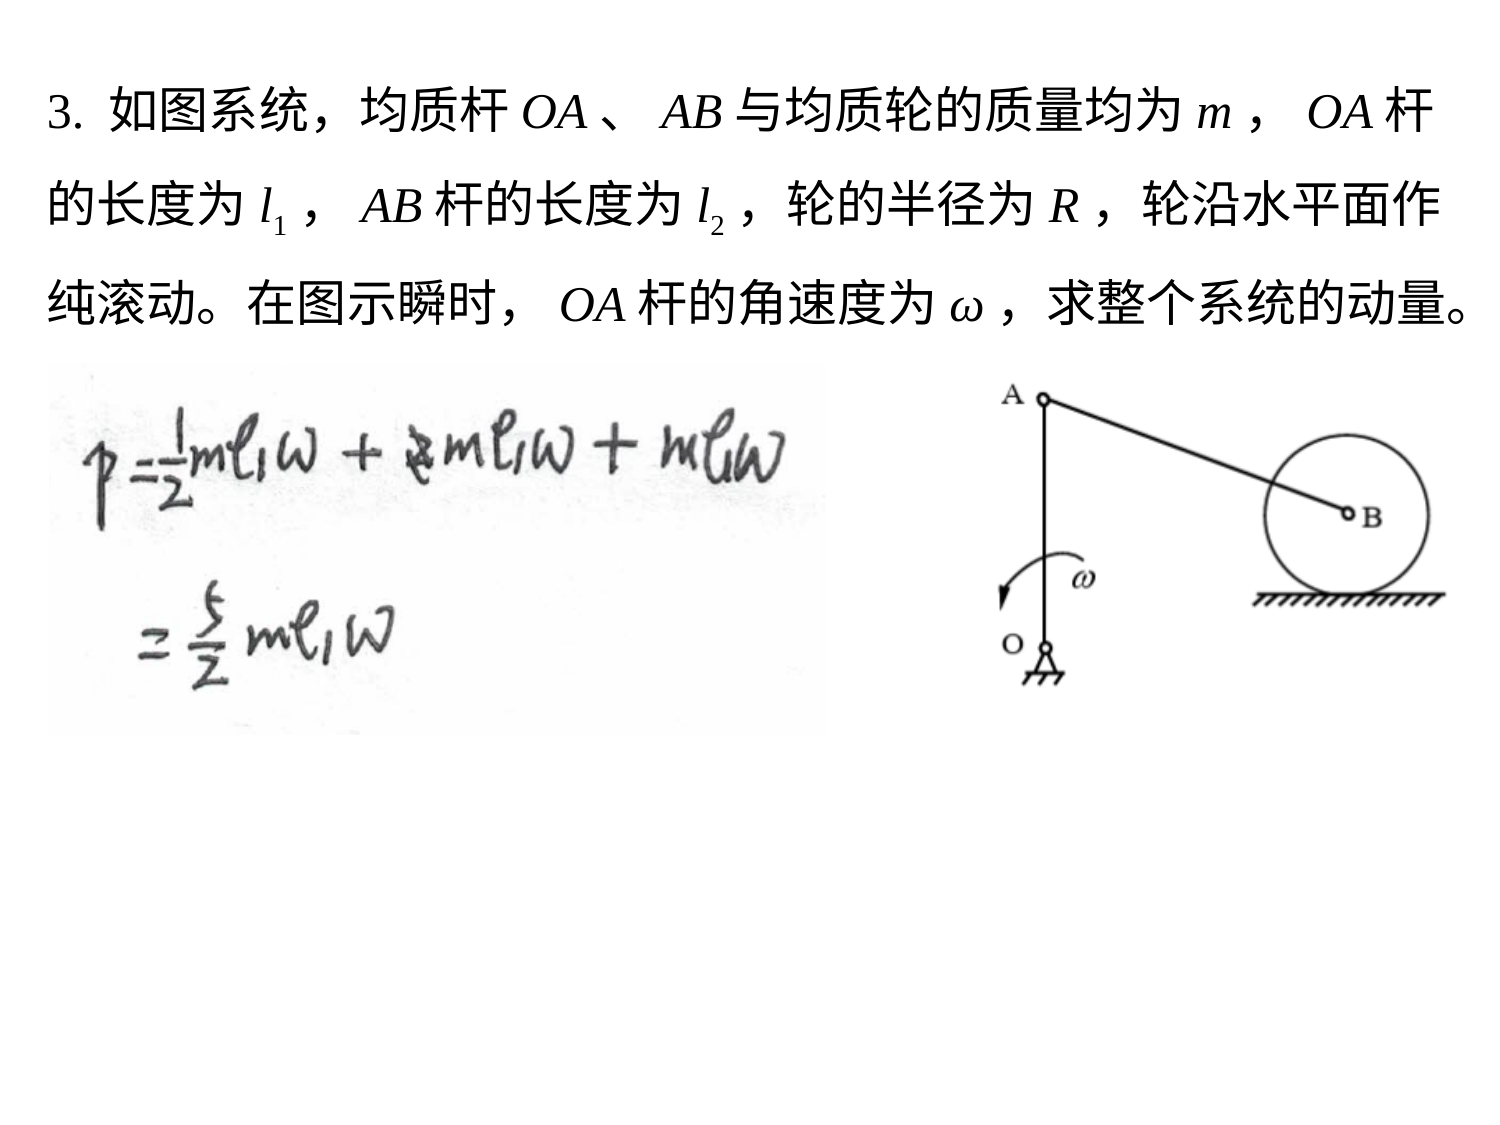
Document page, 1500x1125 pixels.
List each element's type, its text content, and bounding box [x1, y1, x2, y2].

picture [962, 363, 1463, 700]
text_box 3. 如图系统，均质杆OA、AB与均质轮的质量均为m，OA杆的长度为l1，AB杆的长度为l2，轮的半径为R，轮沿水平面作纯滚动。在图示瞬时，OA杆的角速度为ω，求整个系统的动量。（6分） [32, 41, 1480, 429]
picture [49, 363, 826, 735]
